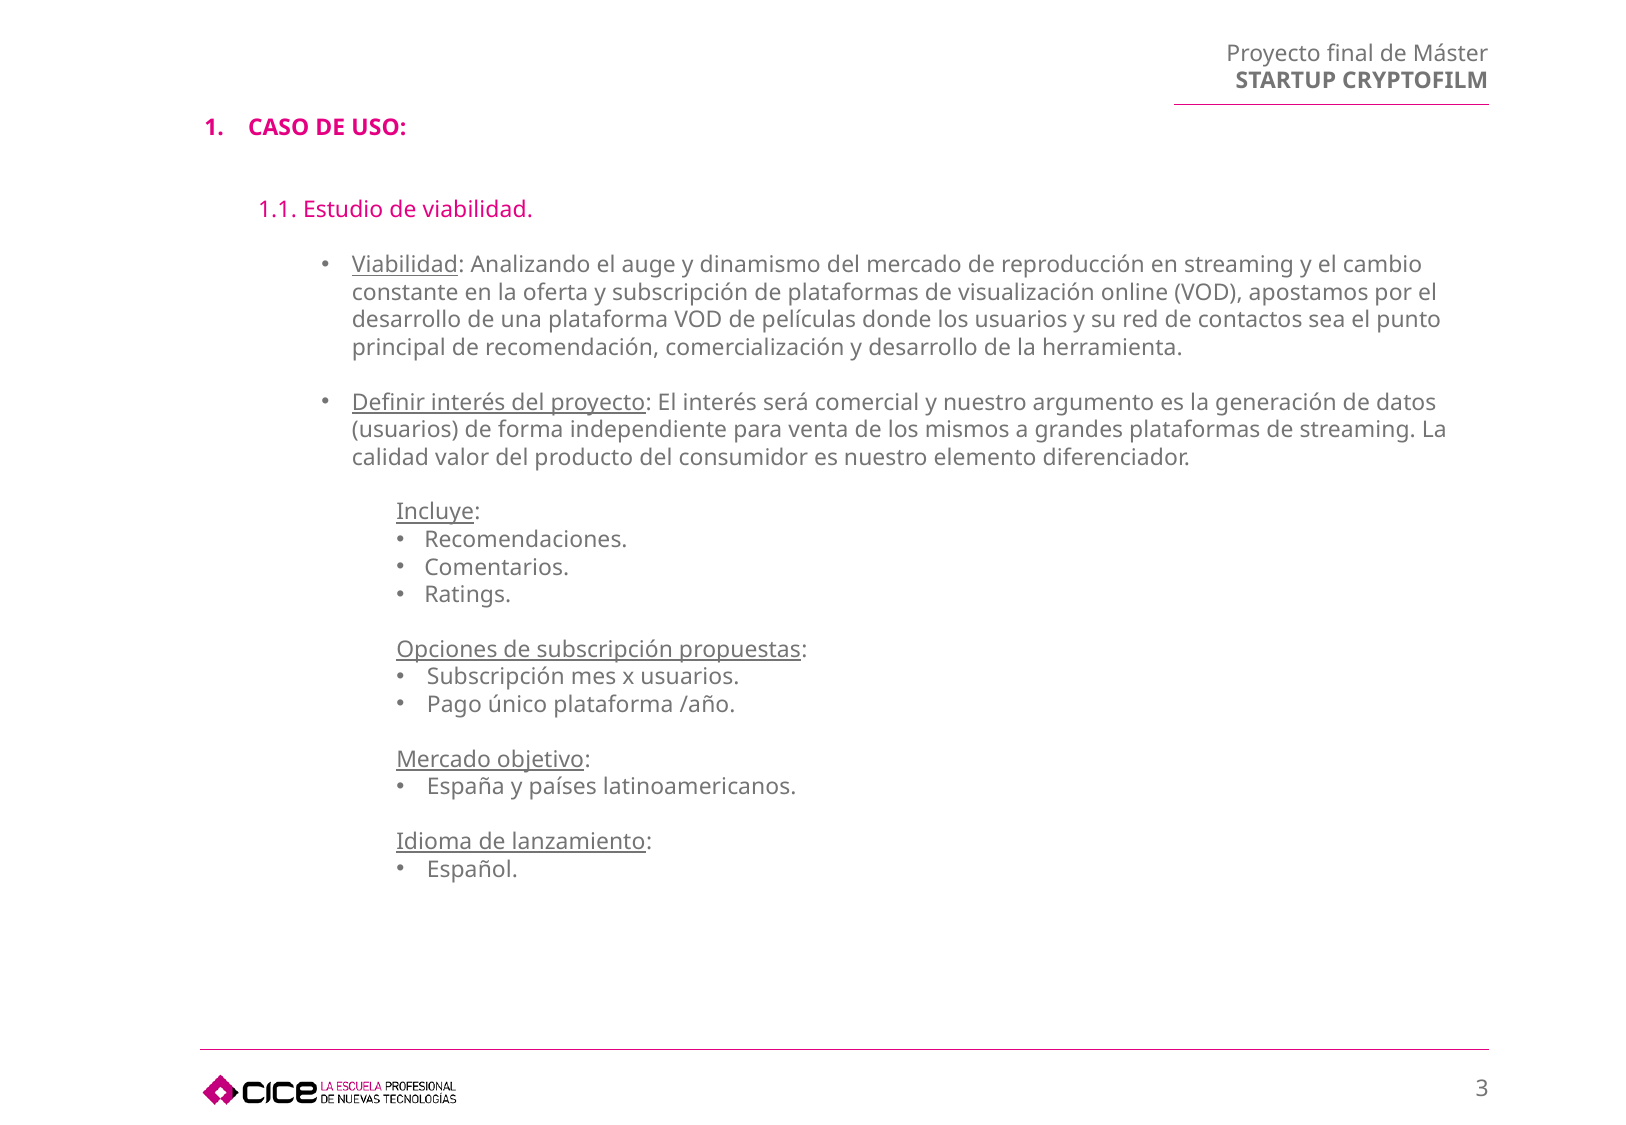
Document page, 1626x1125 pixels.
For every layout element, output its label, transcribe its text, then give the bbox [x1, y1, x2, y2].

text_box Proyecto final de Máster STARTUP CRYPTOFILM [189, 31, 1504, 101]
picture [189, 1061, 468, 1117]
text_box 1. CASO DE USO: 1.1. Estudio de viabilidad. Viabilidad: Analizando el auge y dinamismo del mercado de reproducción en streaming y el cambio constante en la oferta y subscripción de plataformas de visualización online (VOD), apostamos por el desarrollo de una plataforma VOD de películas donde los usuarios y su red de contactos sea el punto principal de recomendación, comercialización y desarrollo de la herramienta. Definir interés del proyecto: El interés será comercial y nuestro argumento es la generación de datos (usuarios) de forma independiente para venta de los mismos a grandes plataformas de streaming. La calidad valor del producto del consumidor es nuestro elemento diferenciador. Incluye: Recomendaciones. Comentarios. Ratings. Opciones de subscripción propuestas: Subscripción mes x usuarios. Pago único plataforma /año. Mercado objetivo: España y países latinoamericanos. Idioma de lanzamiento: Español. [189, 105, 1504, 889]
text_box 3 [468, 1065, 1504, 1109]
